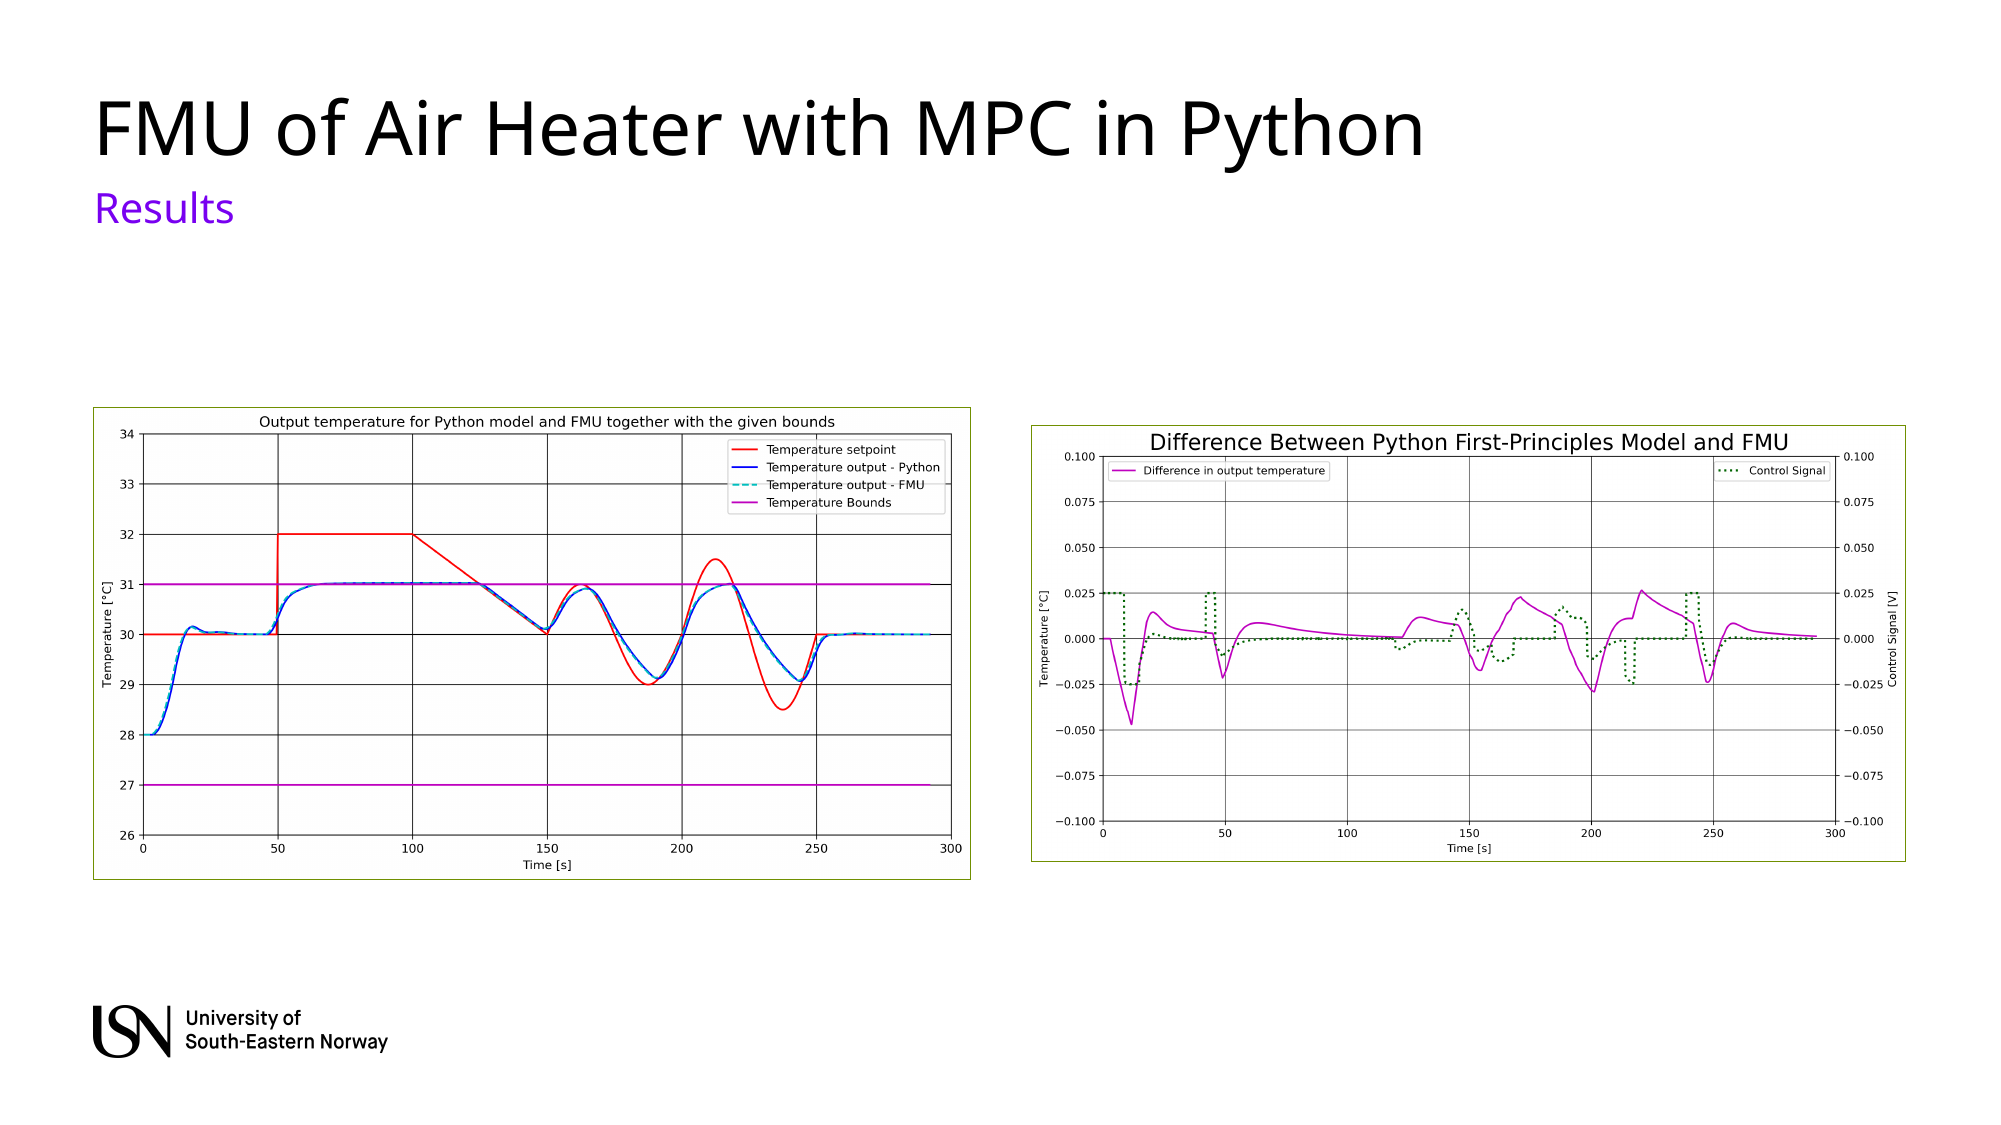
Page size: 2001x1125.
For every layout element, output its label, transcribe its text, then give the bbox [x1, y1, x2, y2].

picture [1031, 425, 1906, 862]
picture [93, 407, 971, 880]
list Results [93, 179, 1595, 230]
title FMU of Air Heater with MPC in Python [93, 83, 1595, 172]
picture [93, 1005, 388, 1058]
